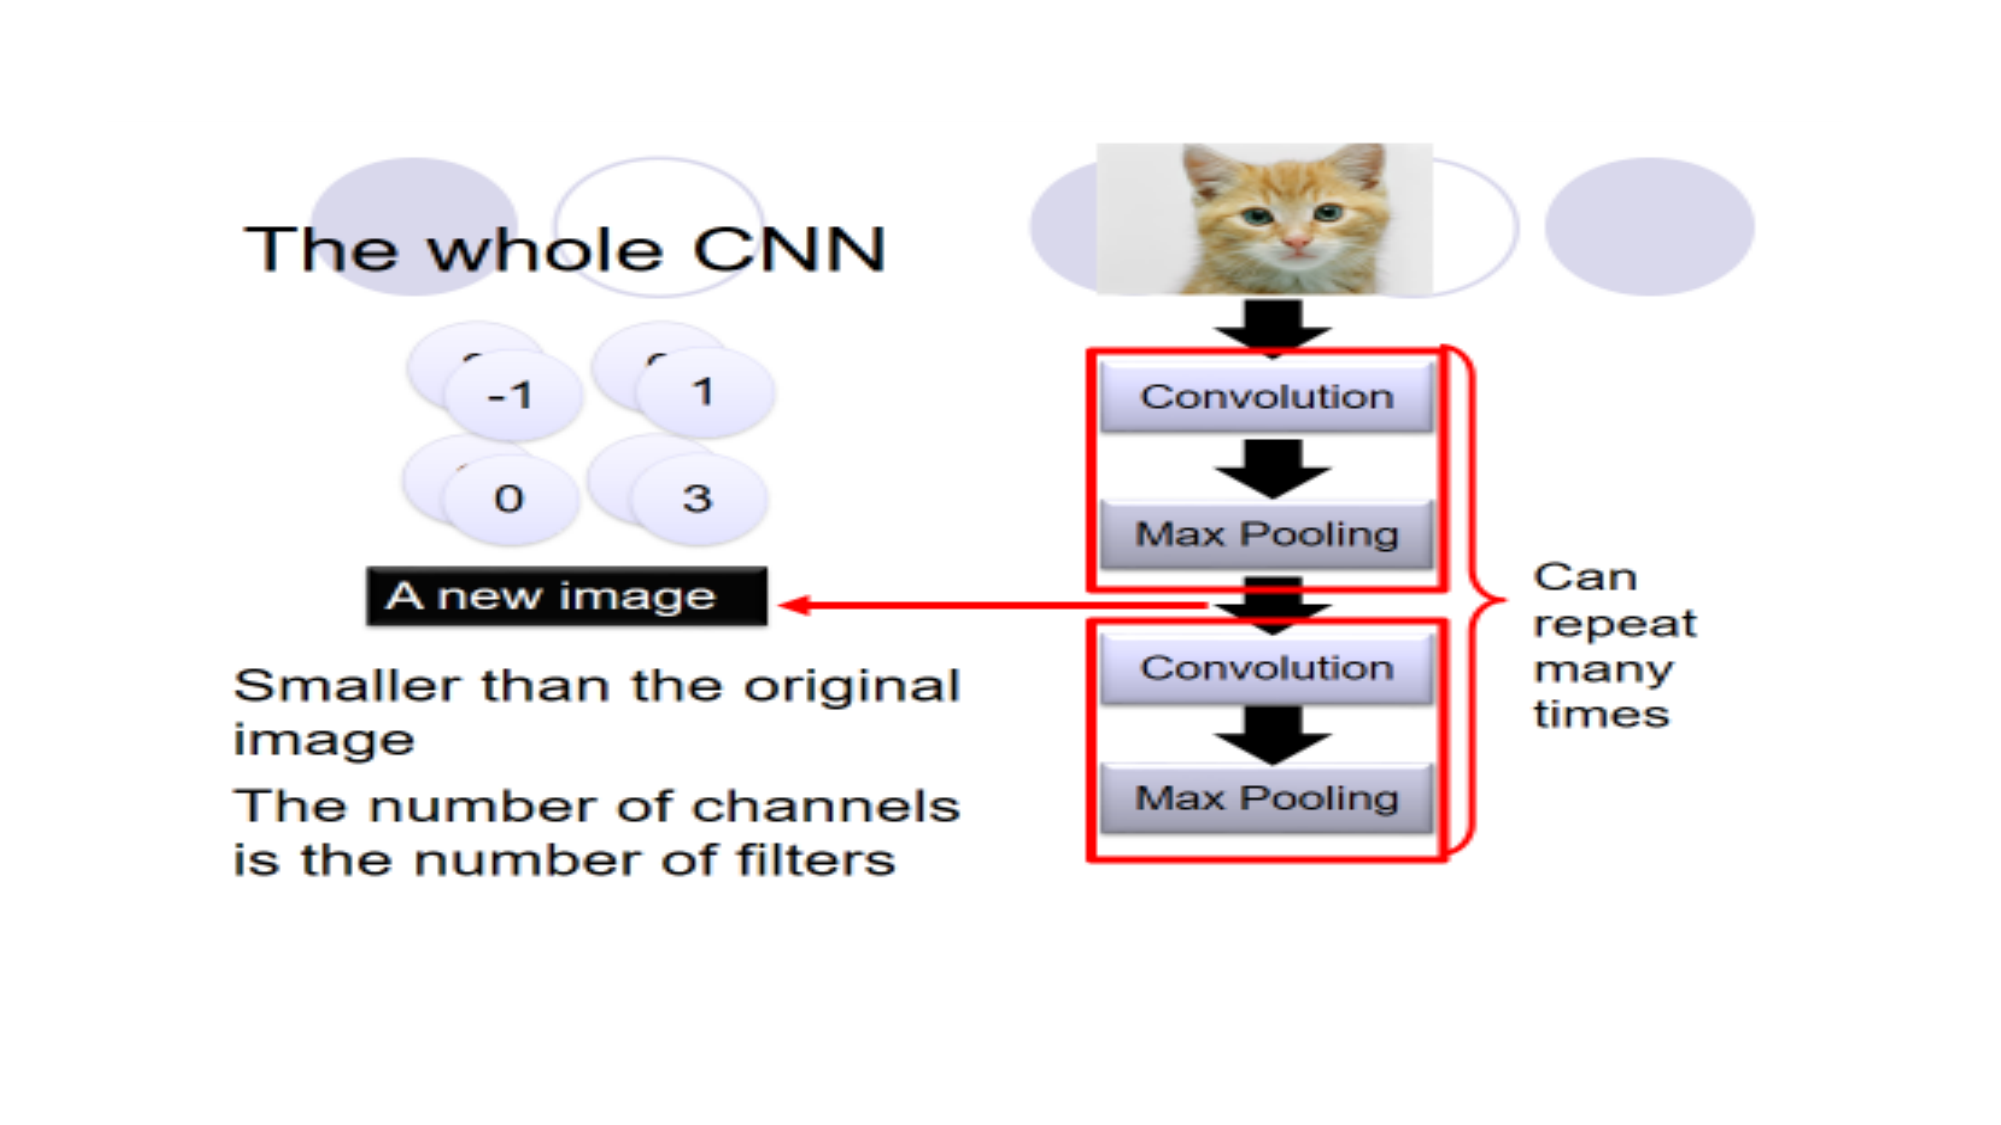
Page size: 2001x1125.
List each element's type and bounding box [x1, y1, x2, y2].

picture [107, 120, 1843, 980]
